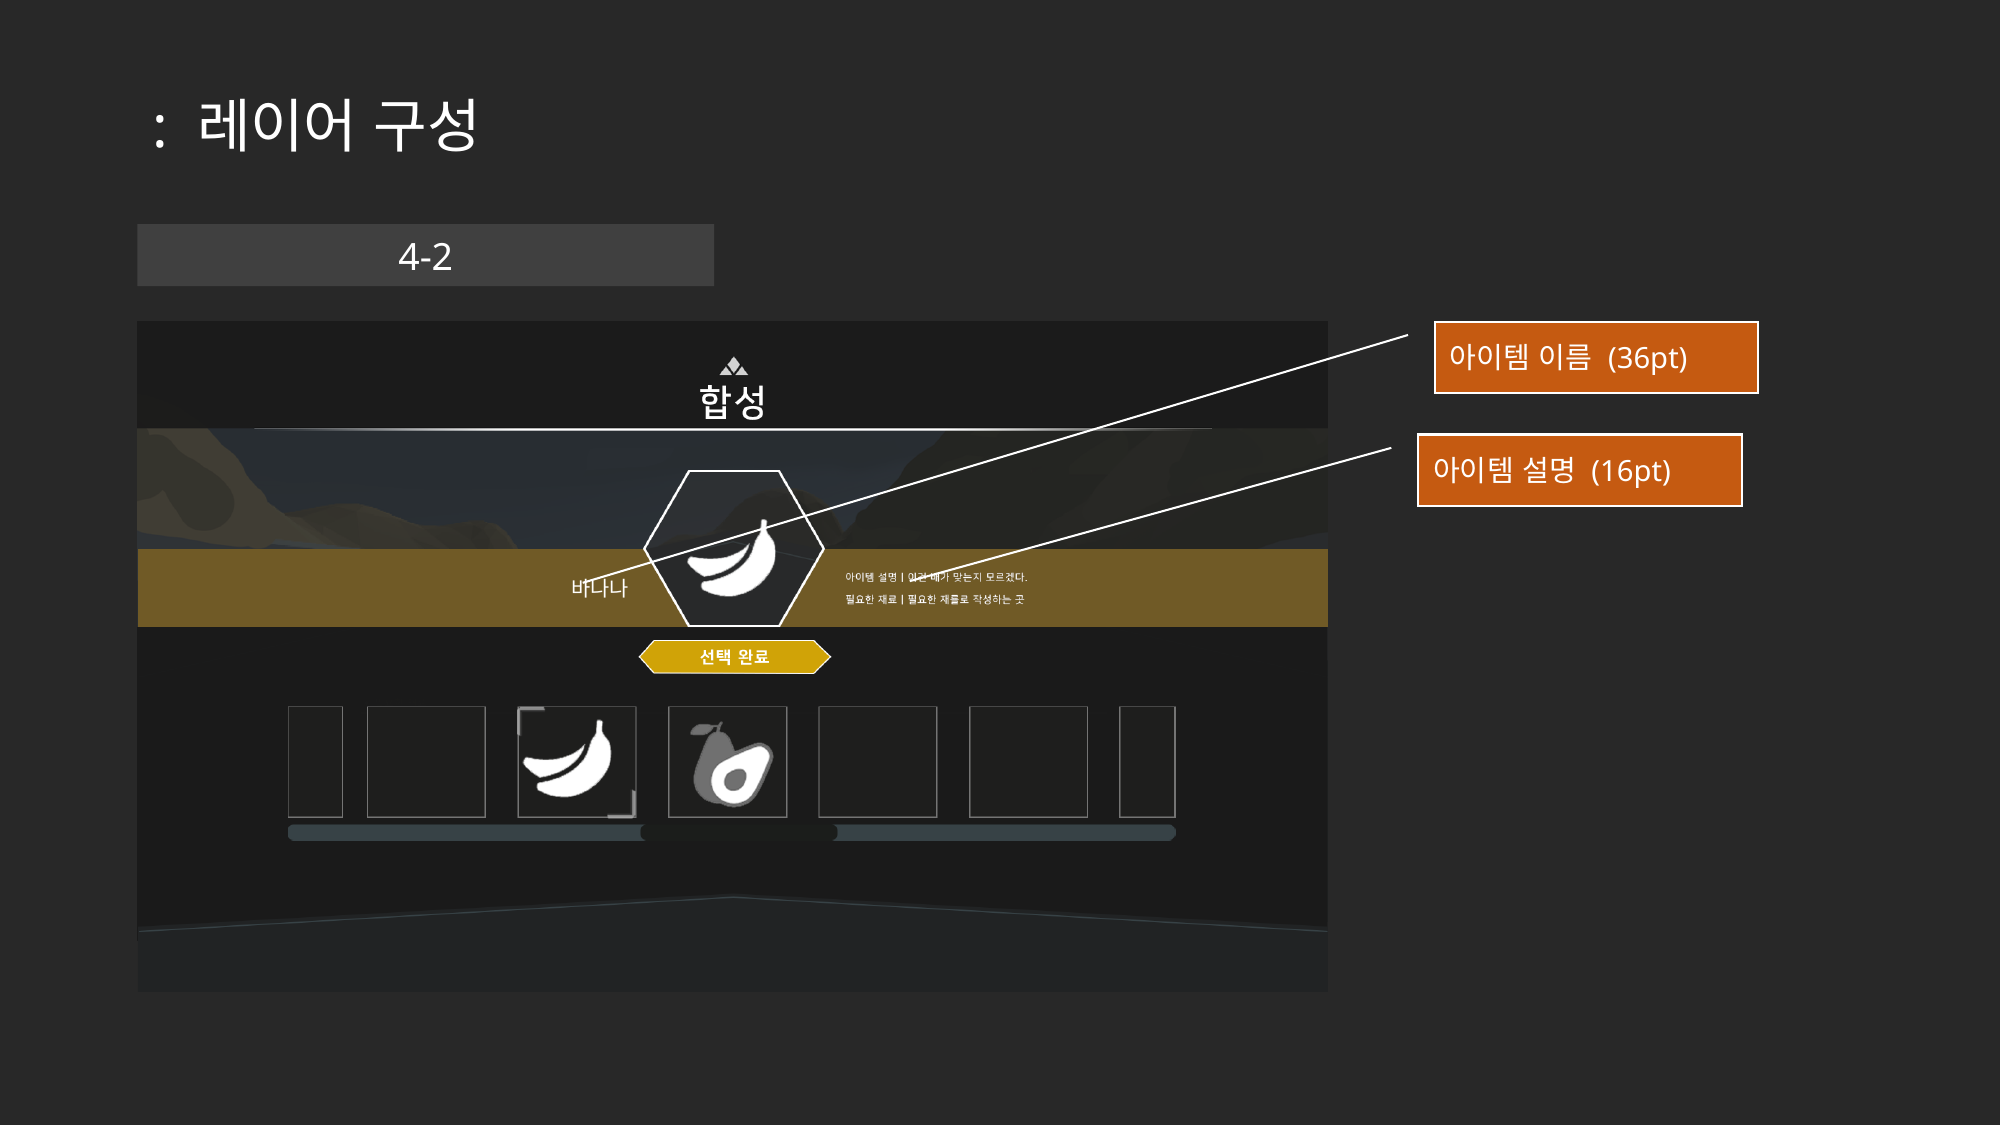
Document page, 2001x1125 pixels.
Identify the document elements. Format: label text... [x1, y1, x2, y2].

text_box 4-2 [136, 223, 715, 287]
text_box 아이템 설명 (16pt) [1417, 433, 1743, 507]
title : 레이어 구성 [137, 59, 1863, 197]
text_box 아이템 설명 (16pt) [1328, 446, 1392, 467]
text_box 아이템 이름 (36pt) [1434, 321, 1759, 394]
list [137, 321, 1328, 992]
text_box 아이템 이름 (36pt) [1328, 333, 1409, 361]
